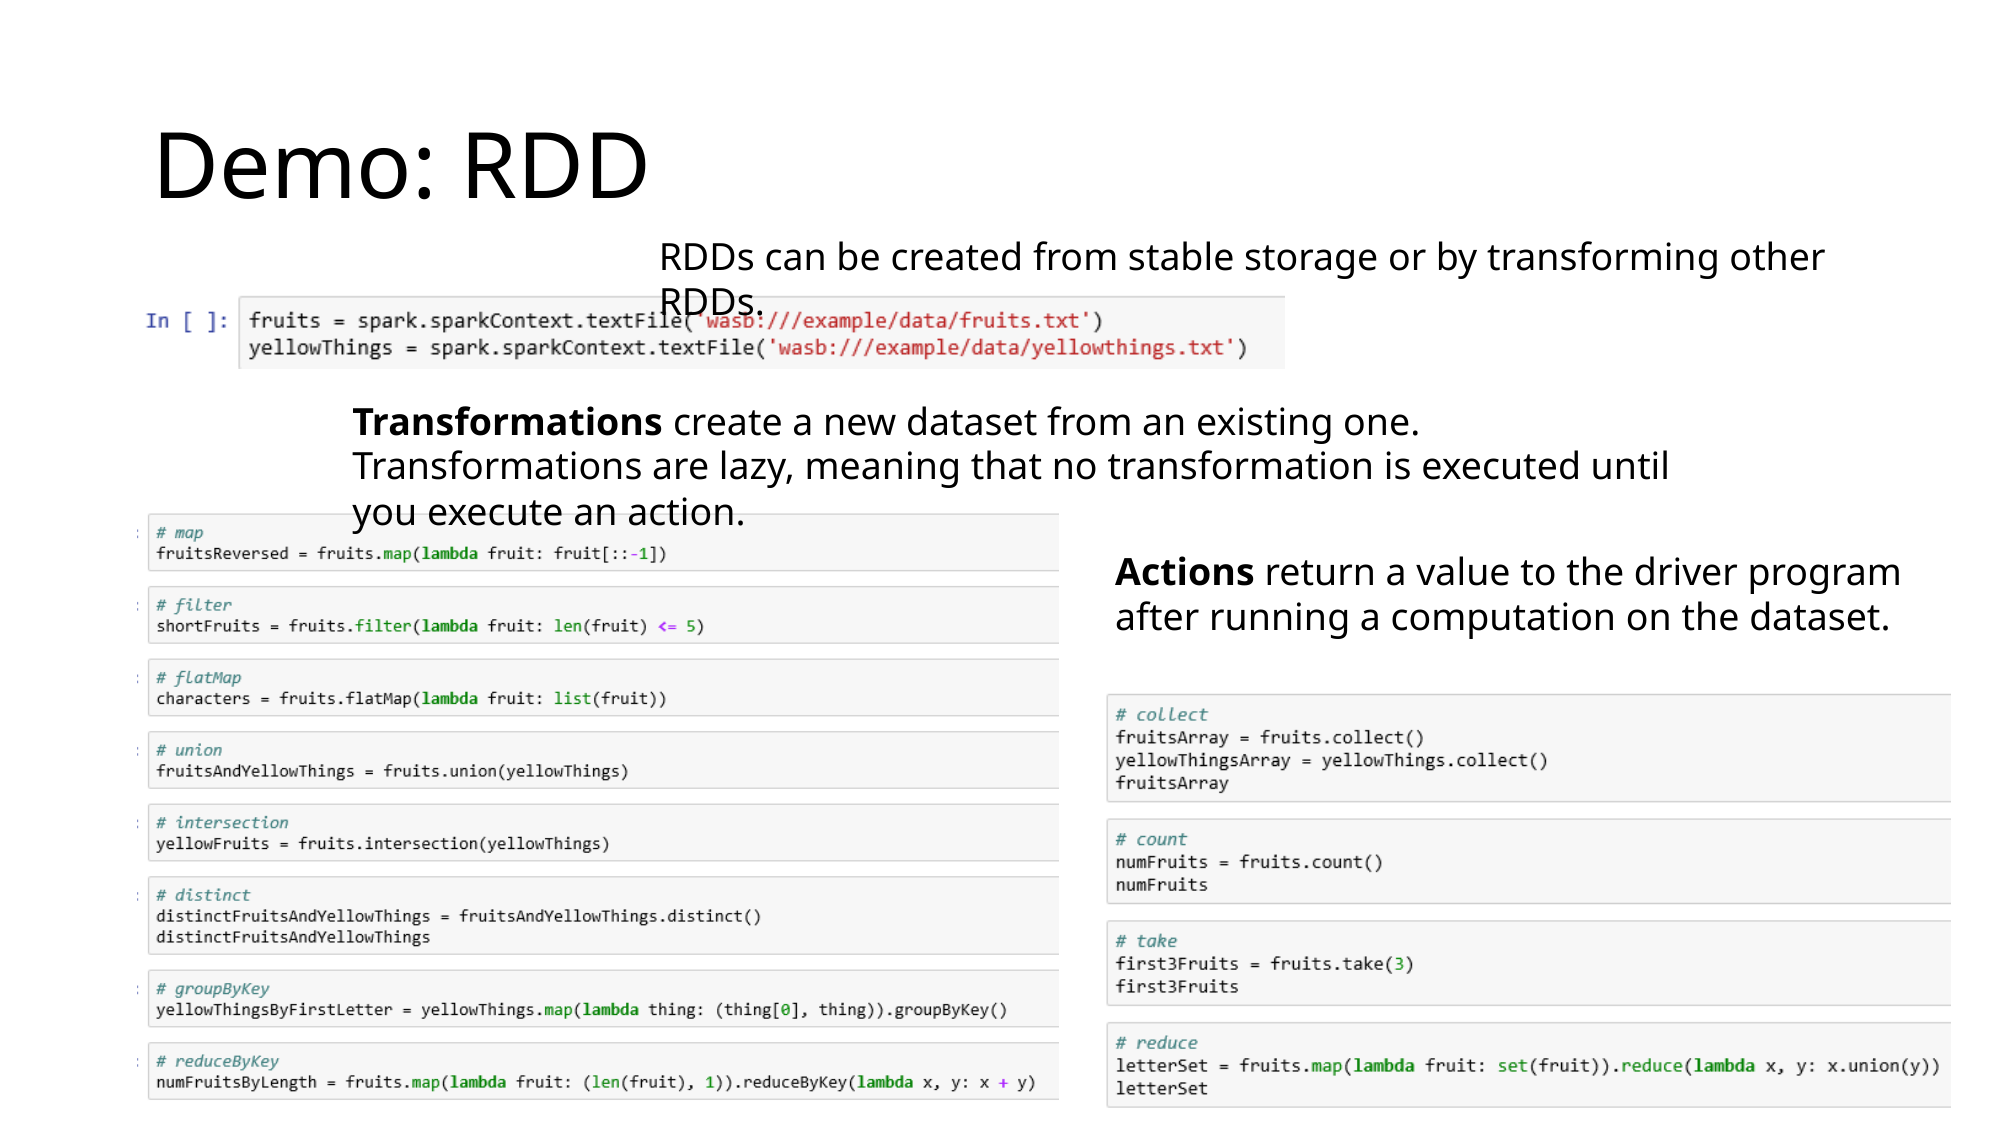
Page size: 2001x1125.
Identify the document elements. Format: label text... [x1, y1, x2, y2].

title Demo: RDD [137, 59, 1863, 278]
picture [1100, 690, 1951, 1116]
picture [137, 505, 1059, 1116]
text_box RDDs can be created from stable storage or by transforming other RDDs. [643, 225, 1951, 331]
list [137, 290, 1285, 369]
text_box Actions return a value to the driver program after running a computation on the dataset. [1100, 540, 1951, 645]
text_box Transformations create a new dataset from an existing one. Transformations are lazy, meaning that no transformation is executed until you execute an action. [337, 390, 1709, 540]
